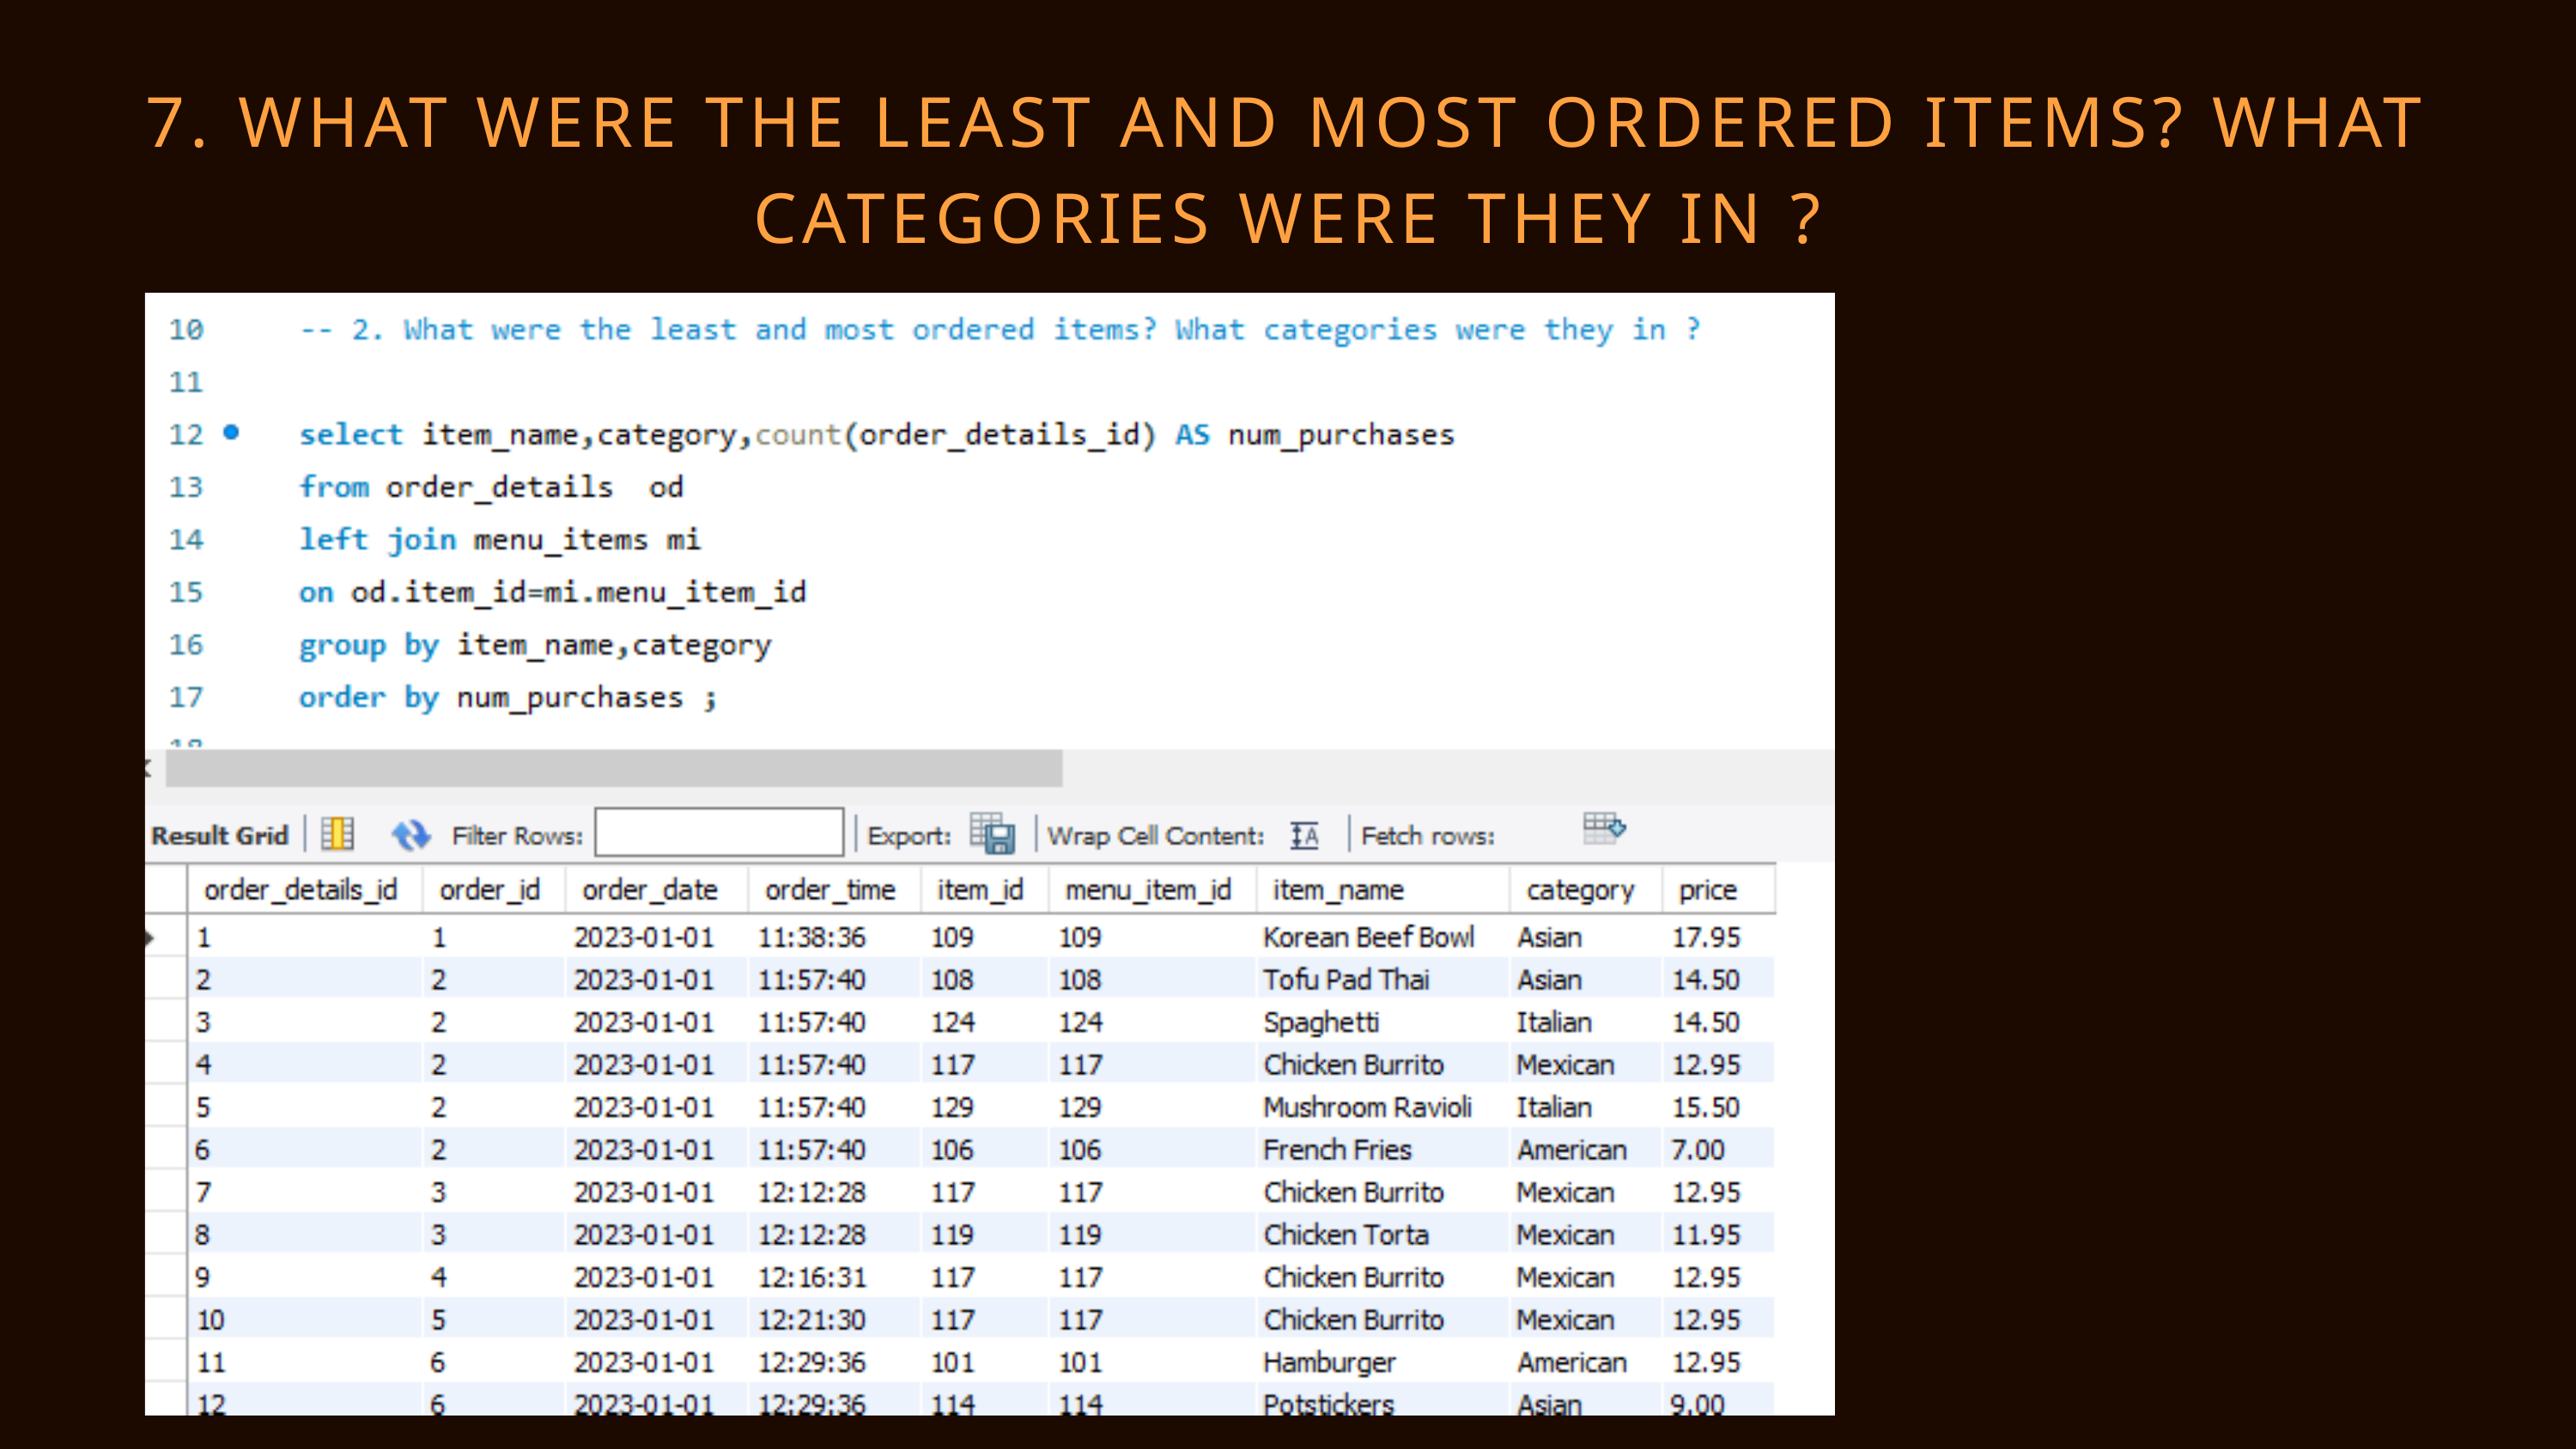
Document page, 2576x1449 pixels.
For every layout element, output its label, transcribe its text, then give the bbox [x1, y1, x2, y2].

text_box [144, 293, 1836, 1416]
text_box 7. WHAT WERE THE LEAST AND MOST ORDERED ITEMS? WHAT CATEGORIES WERE THEY IN ? [0, 64, 2576, 258]
